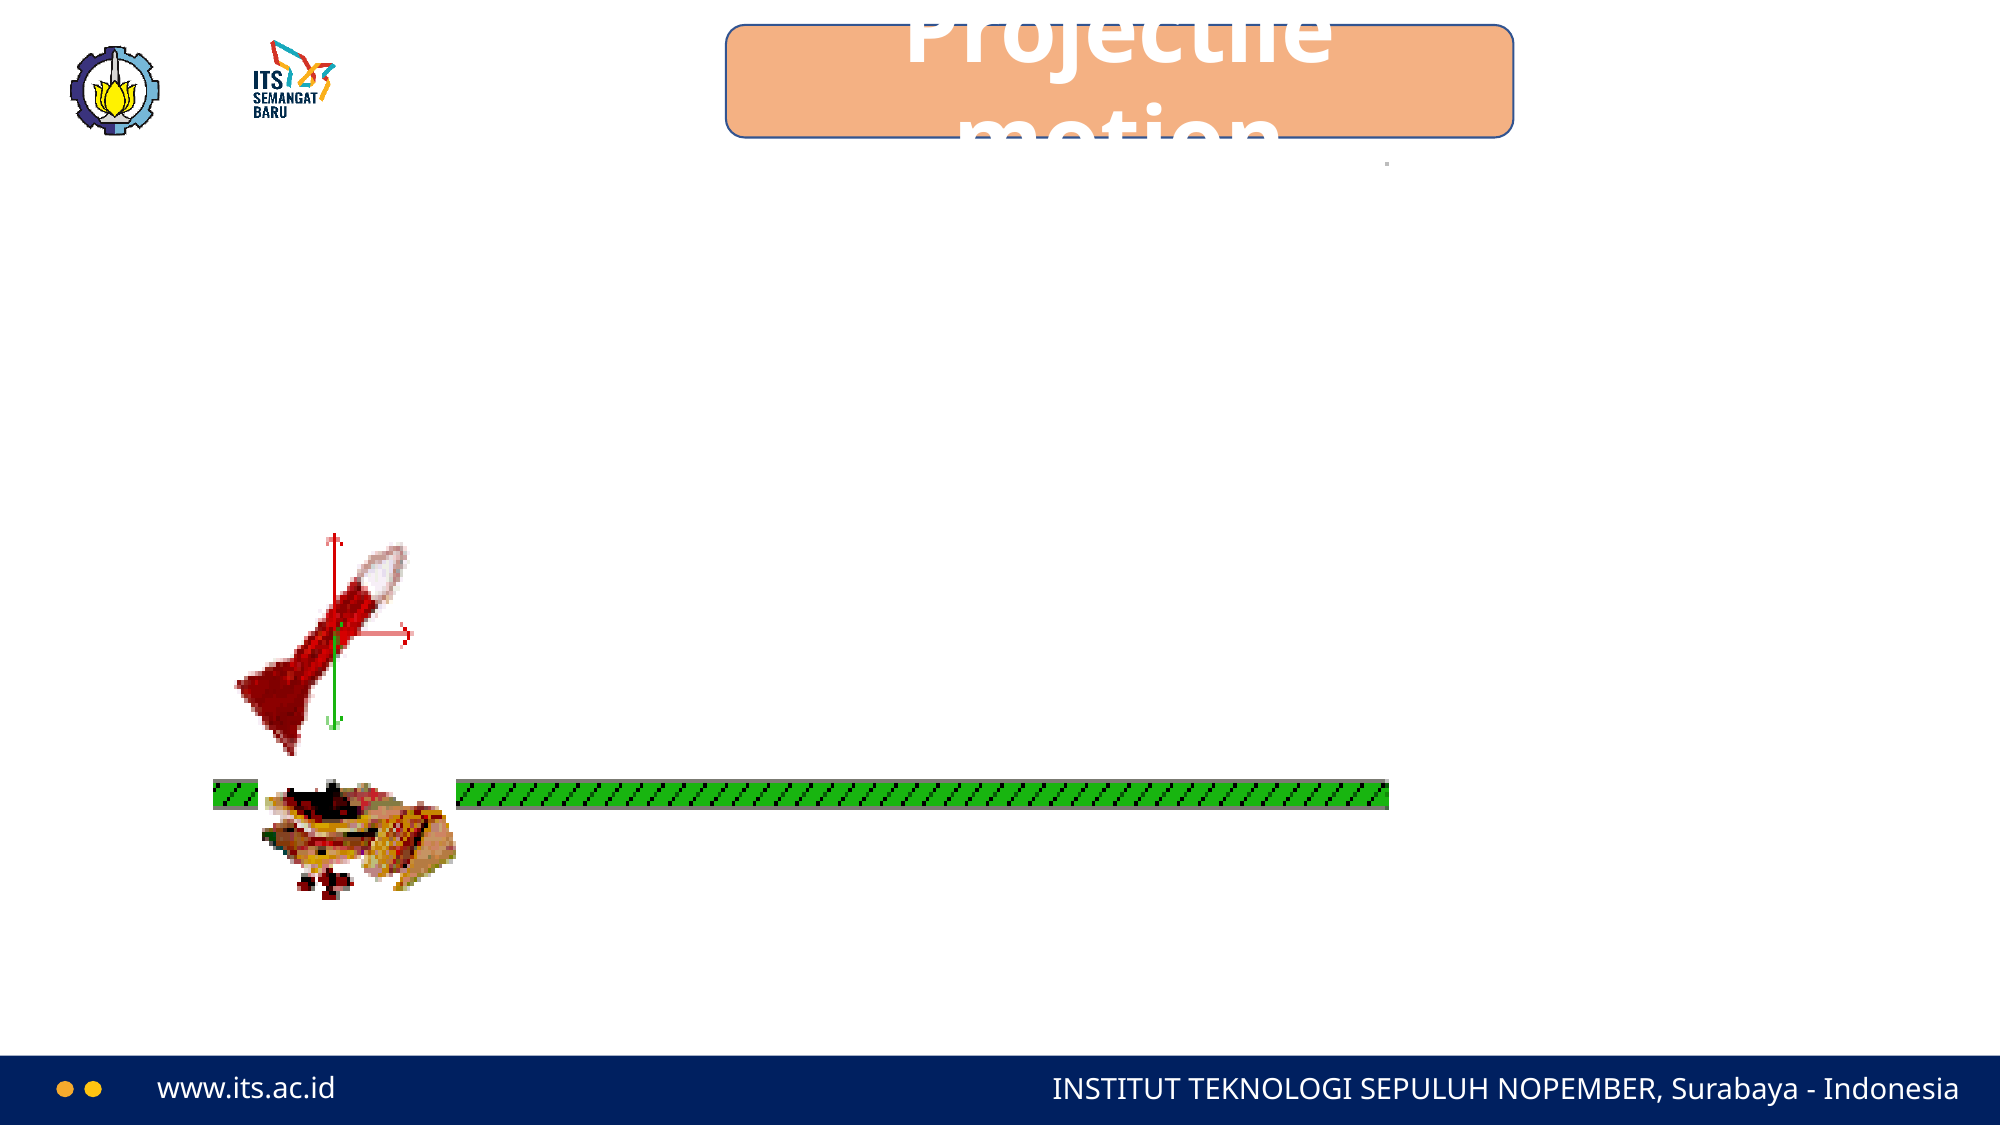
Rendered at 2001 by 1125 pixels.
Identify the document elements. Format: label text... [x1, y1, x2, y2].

picture [69, 45, 160, 136]
picture [213, 162, 1389, 900]
text_box Projectile motion [724, 23, 1515, 139]
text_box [56, 1080, 102, 1098]
text_box www.its.ac.id [142, 1061, 785, 1112]
text_box INSTITUT TEKNOLOGI SEPULUH NOPEMBER, Surabaya - Indonesia [886, 1062, 1976, 1113]
text_box [0, 1055, 2000, 1125]
picture [243, 27, 346, 130]
